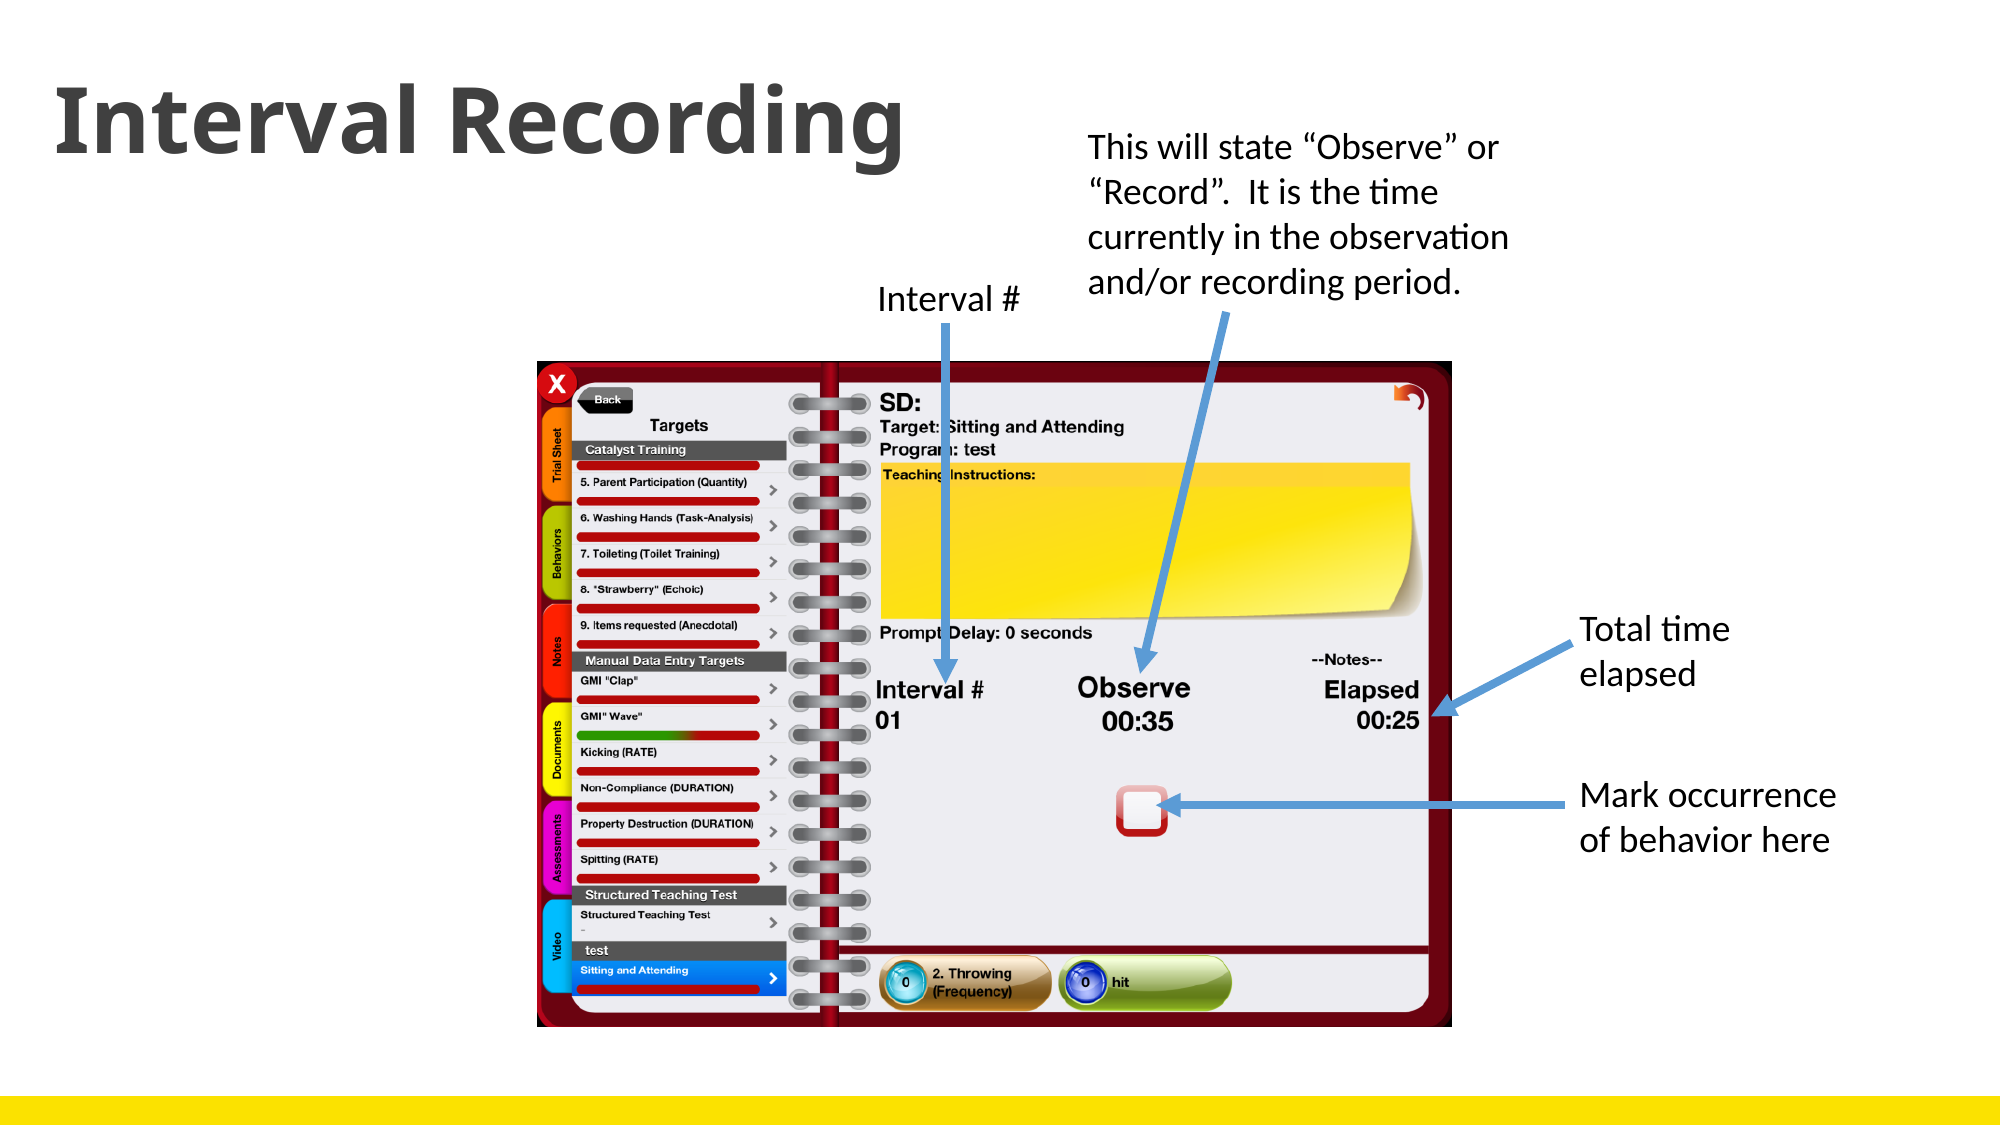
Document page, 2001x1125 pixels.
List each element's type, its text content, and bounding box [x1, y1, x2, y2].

picture [537, 361, 1452, 1027]
title Interval Recording [39, 51, 1765, 197]
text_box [1430, 642, 1572, 717]
text_box Interval # [862, 266, 1184, 327]
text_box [1140, 311, 1227, 674]
text_box This will state “Observe” or “Record”. It is the time currently in the observation and/or recording period. [1072, 114, 1596, 310]
text_box Total time elapsed [1564, 596, 1840, 702]
text_box Mark occurrence of behavior here [1564, 762, 1886, 868]
